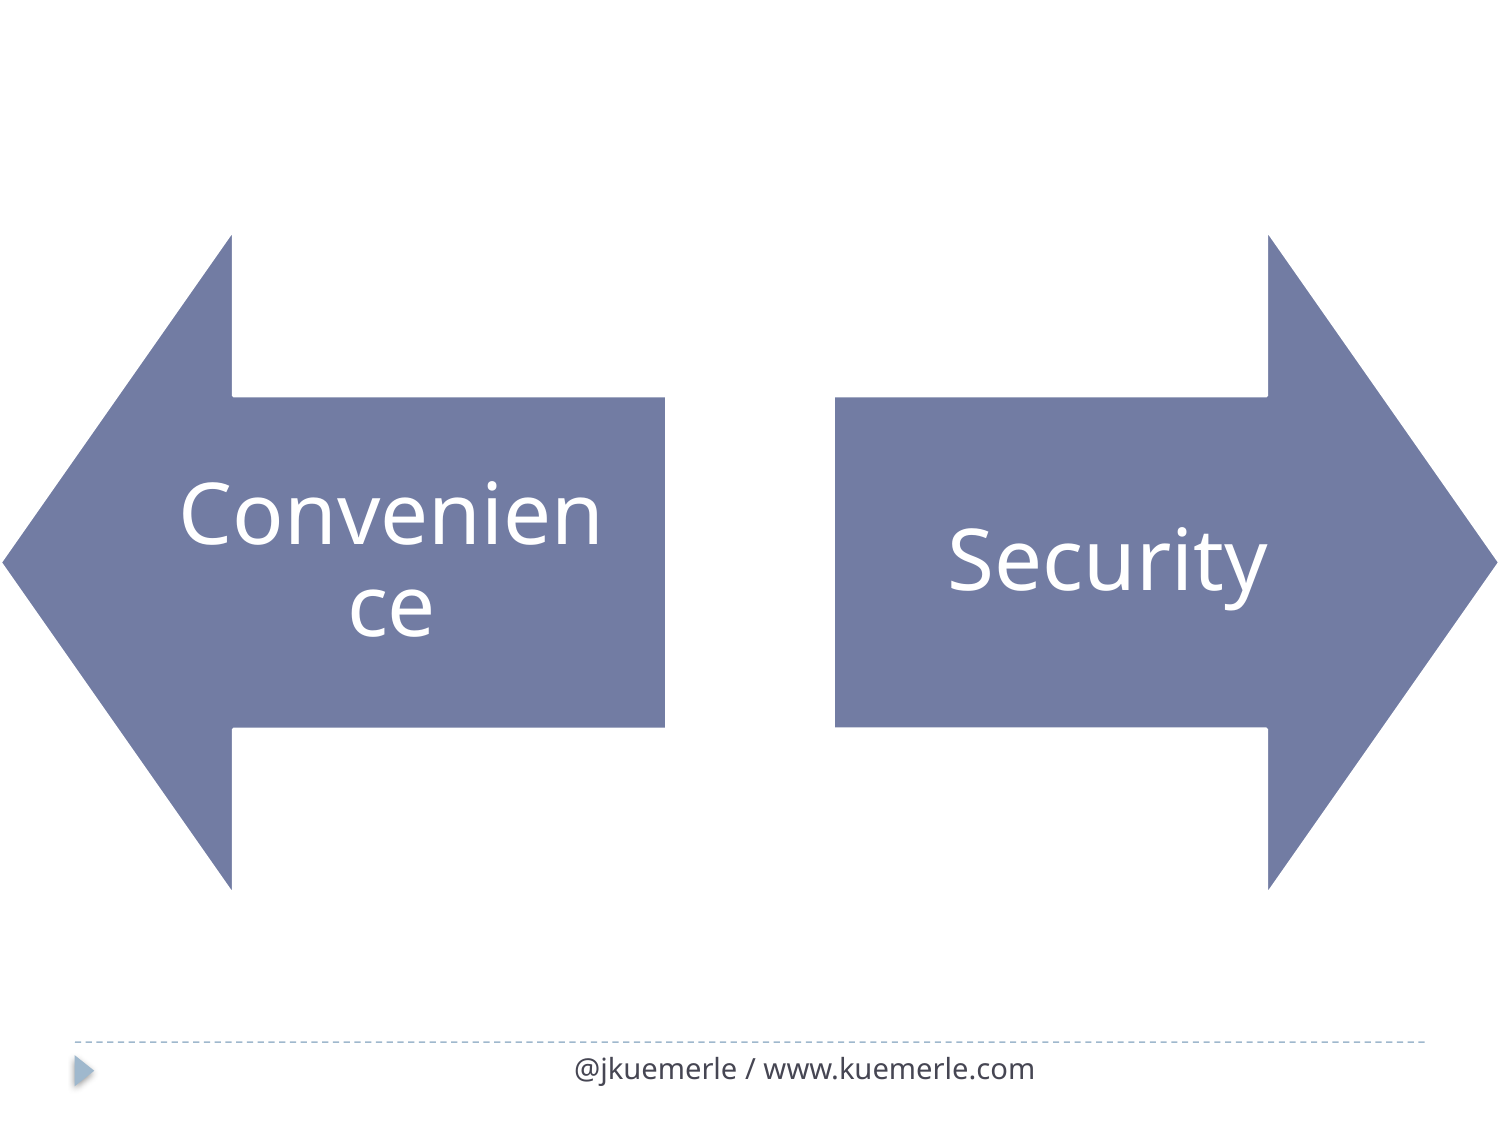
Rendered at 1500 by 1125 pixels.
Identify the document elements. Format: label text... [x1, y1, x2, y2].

footer @jkuemerle / www.kuemerle.com [475, 1042, 1051, 1103]
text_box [0, 228, 1500, 897]
